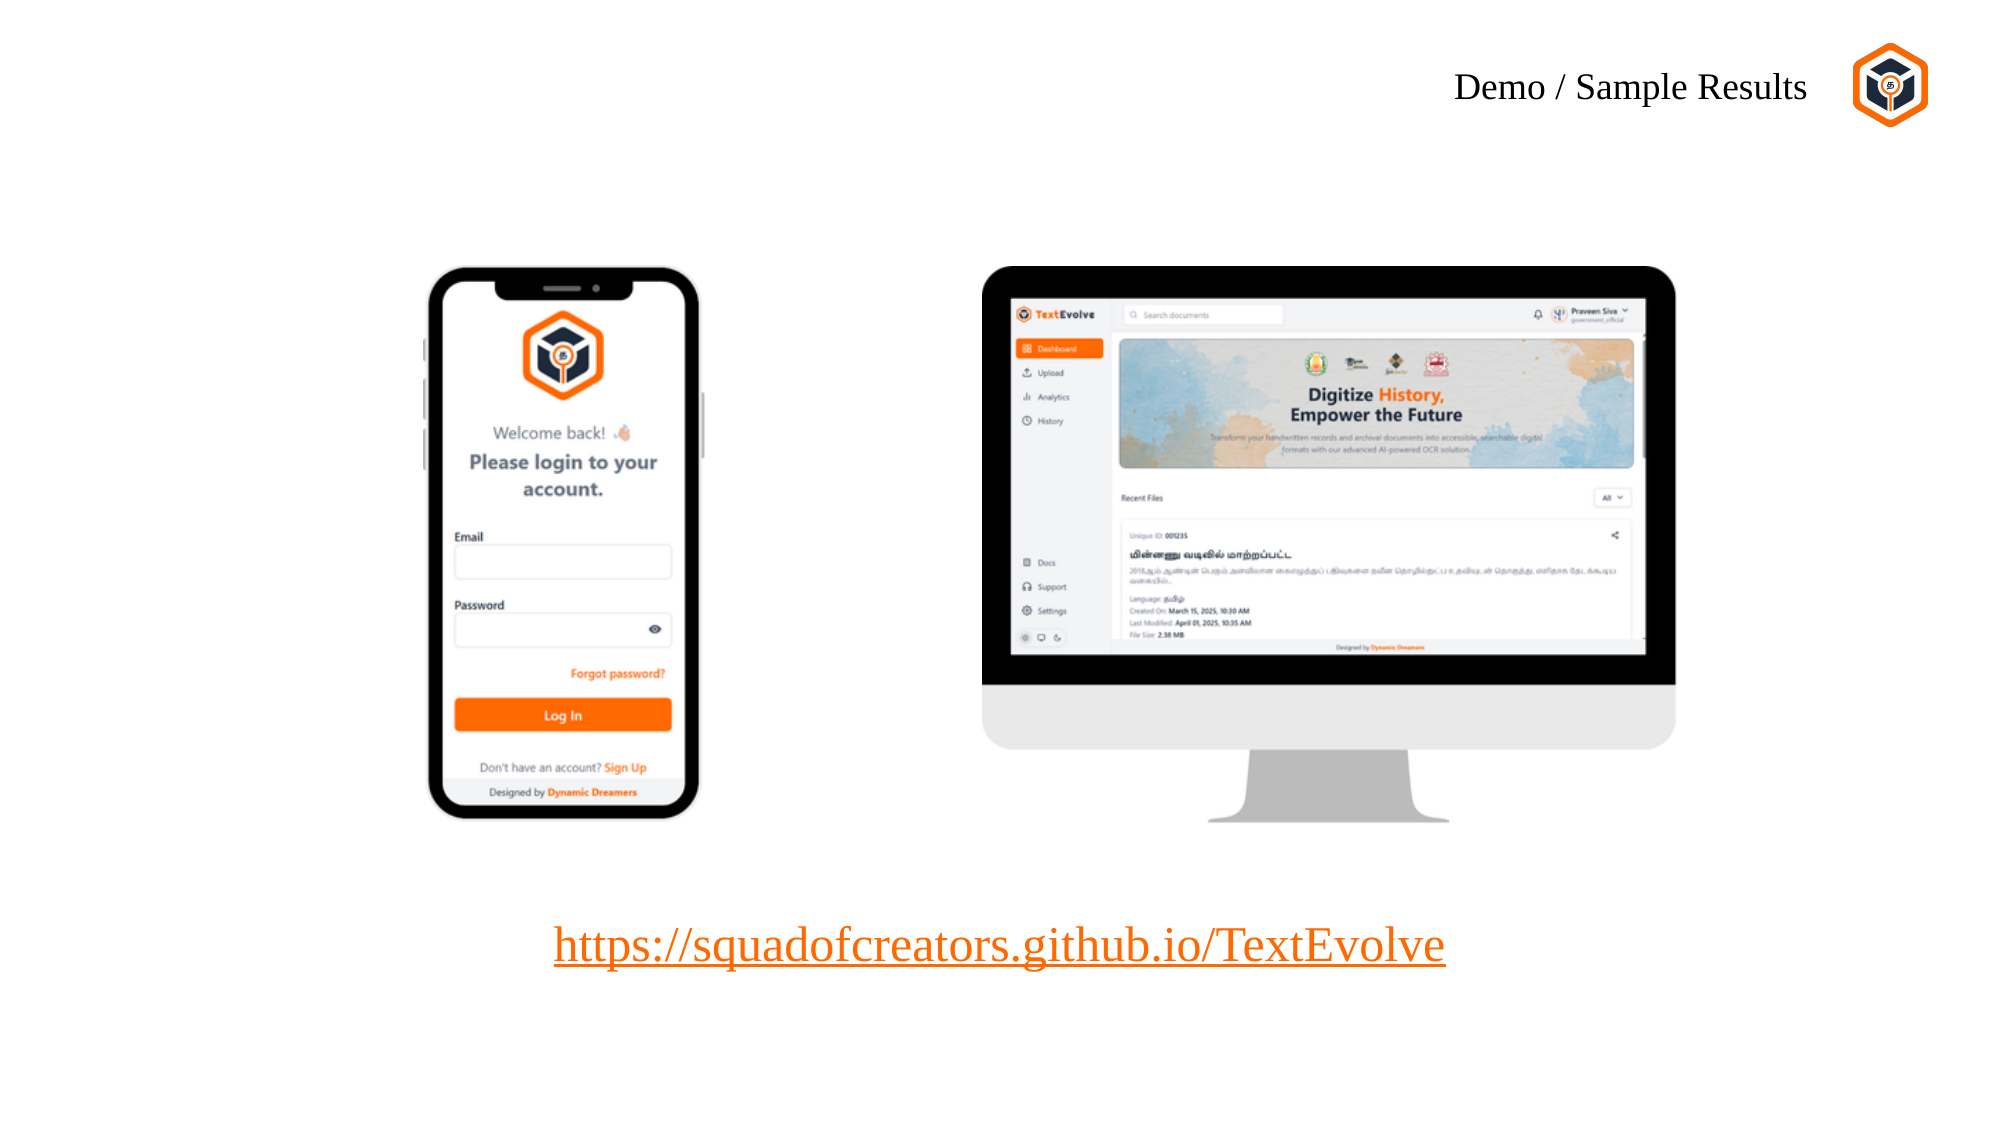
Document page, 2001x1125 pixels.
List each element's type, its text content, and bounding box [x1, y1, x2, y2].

picture [1853, 43, 1928, 127]
text_box Demo / Sample Results [751, 54, 1823, 115]
picture [423, 265, 706, 823]
text_box https://squadofcreators.github.io/TextEvolve [152, 903, 1848, 979]
picture [982, 266, 1677, 824]
